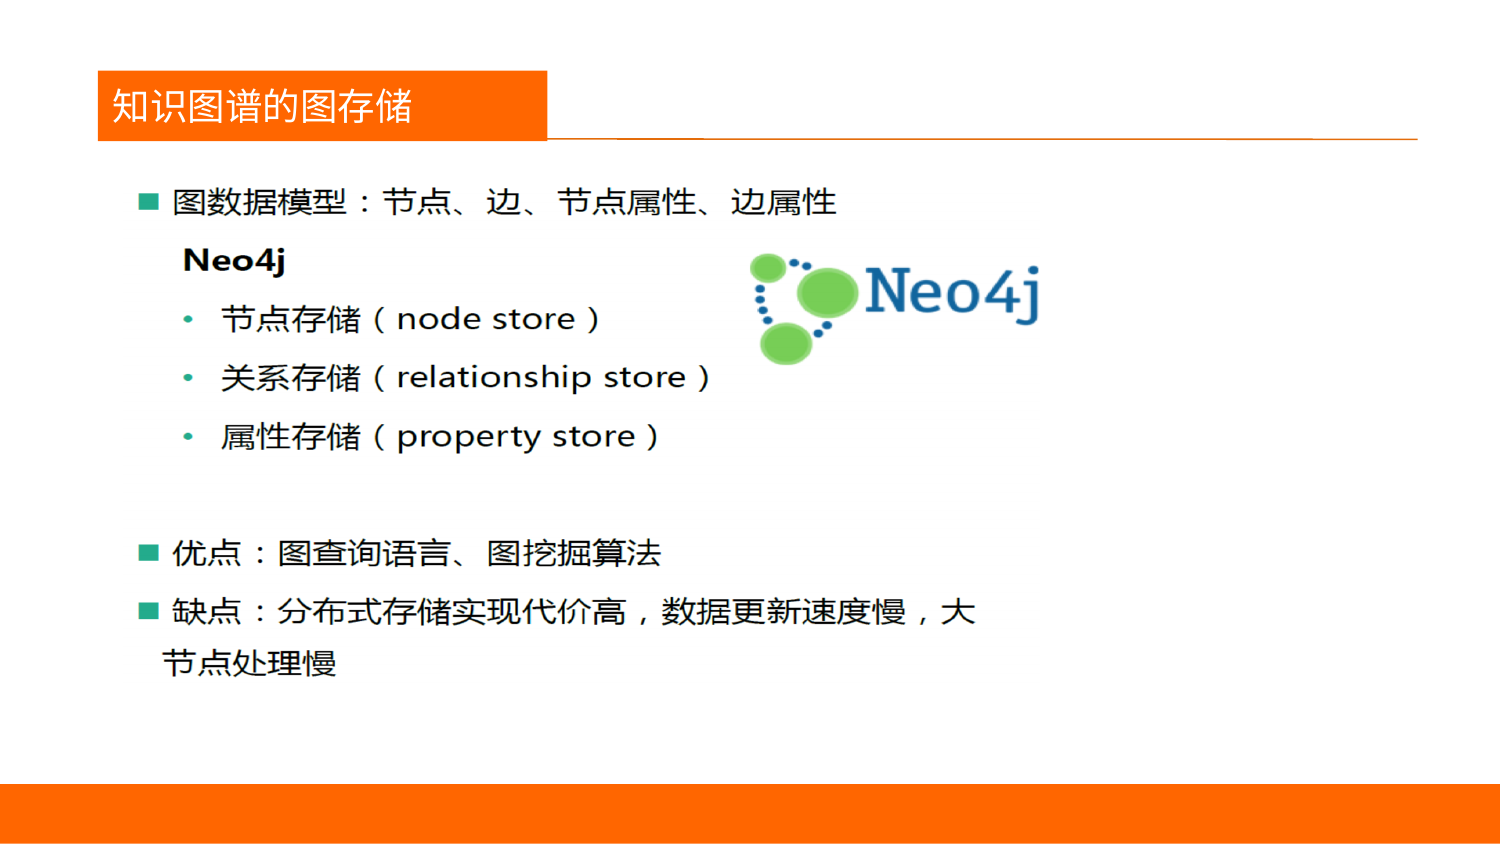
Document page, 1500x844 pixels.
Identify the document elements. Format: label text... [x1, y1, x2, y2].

text_box [0, 782, 1500, 844]
picture [122, 183, 1040, 684]
text_box 知识图谱的图存储 [96, 68, 550, 143]
